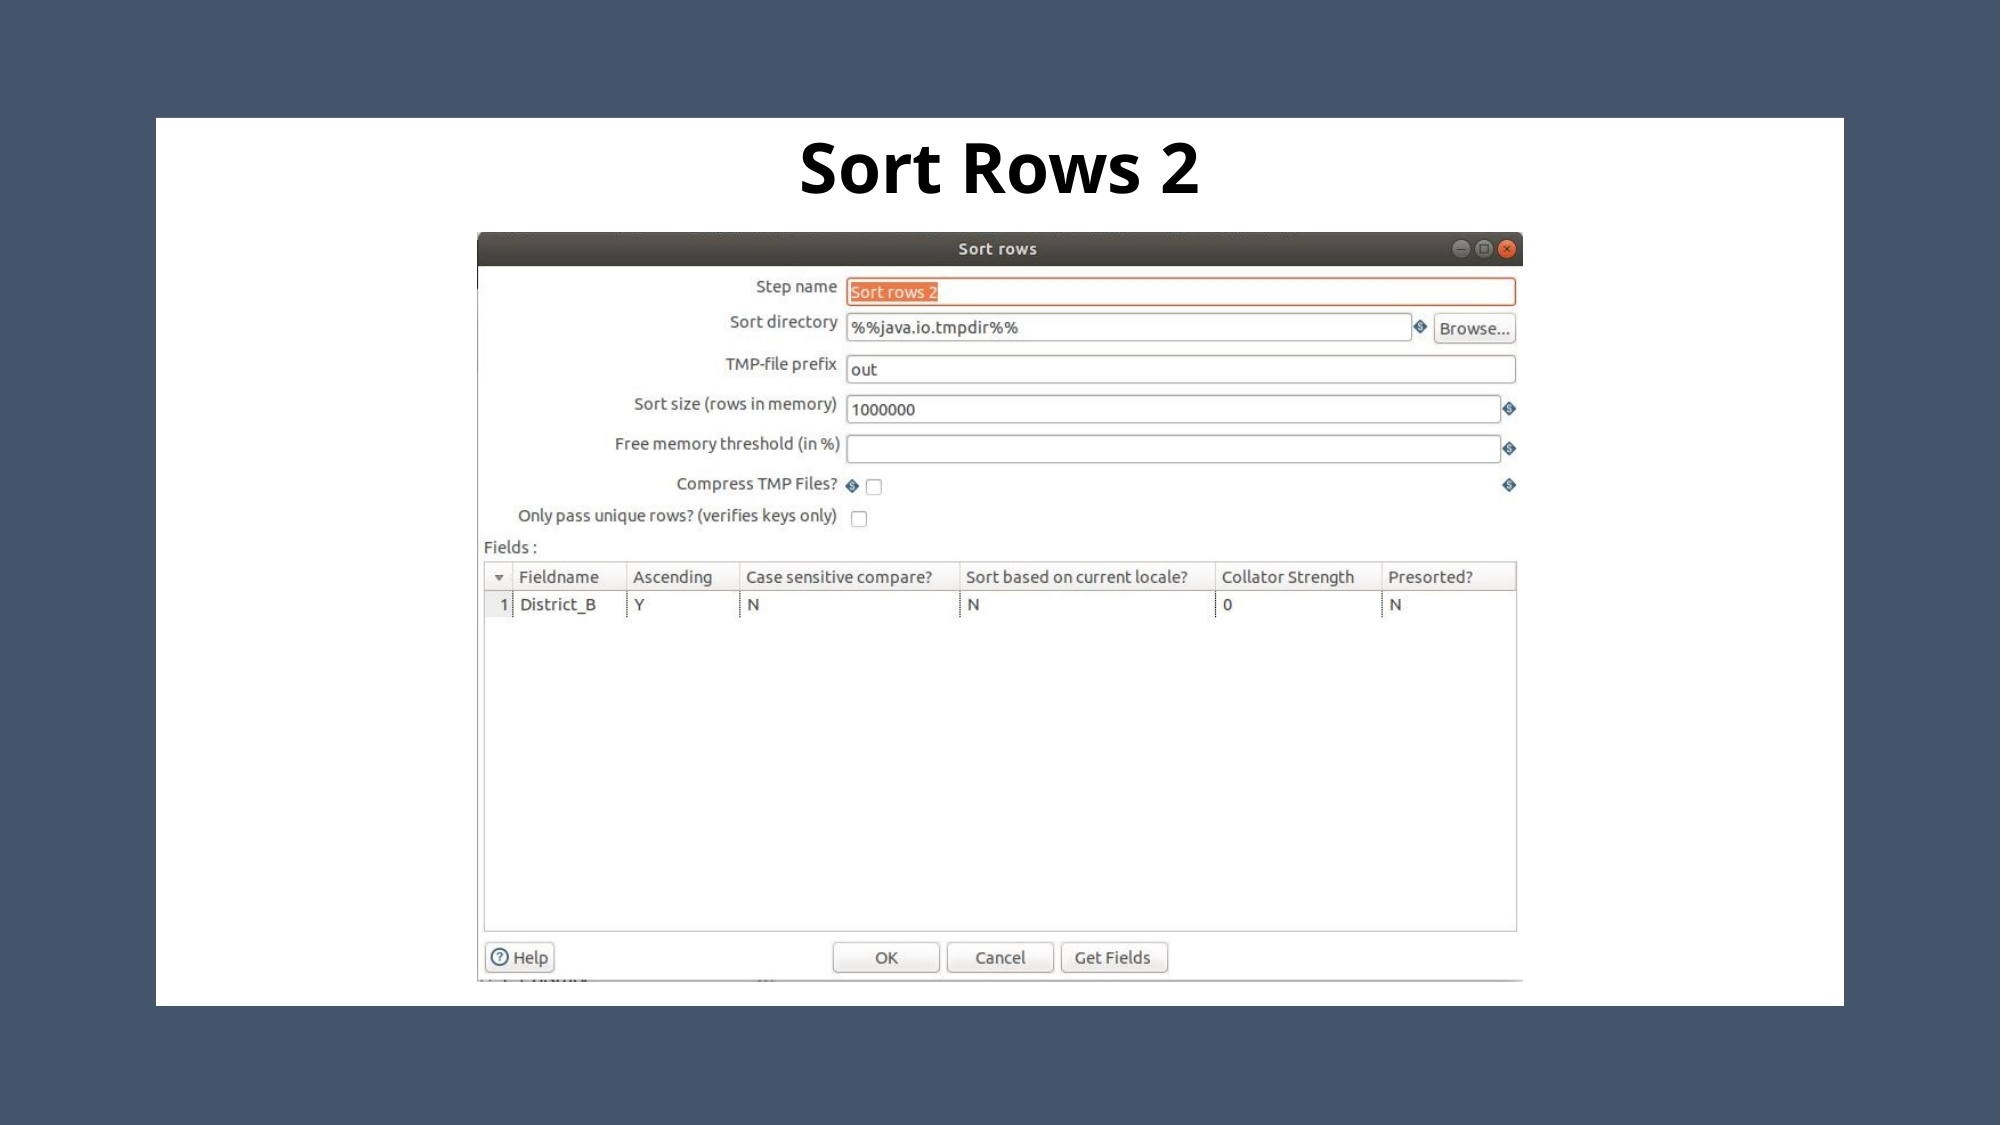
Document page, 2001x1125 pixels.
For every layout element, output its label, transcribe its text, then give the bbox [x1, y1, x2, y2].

title Sort Rows 2 [156, 113, 1844, 233]
picture [477, 232, 1523, 982]
